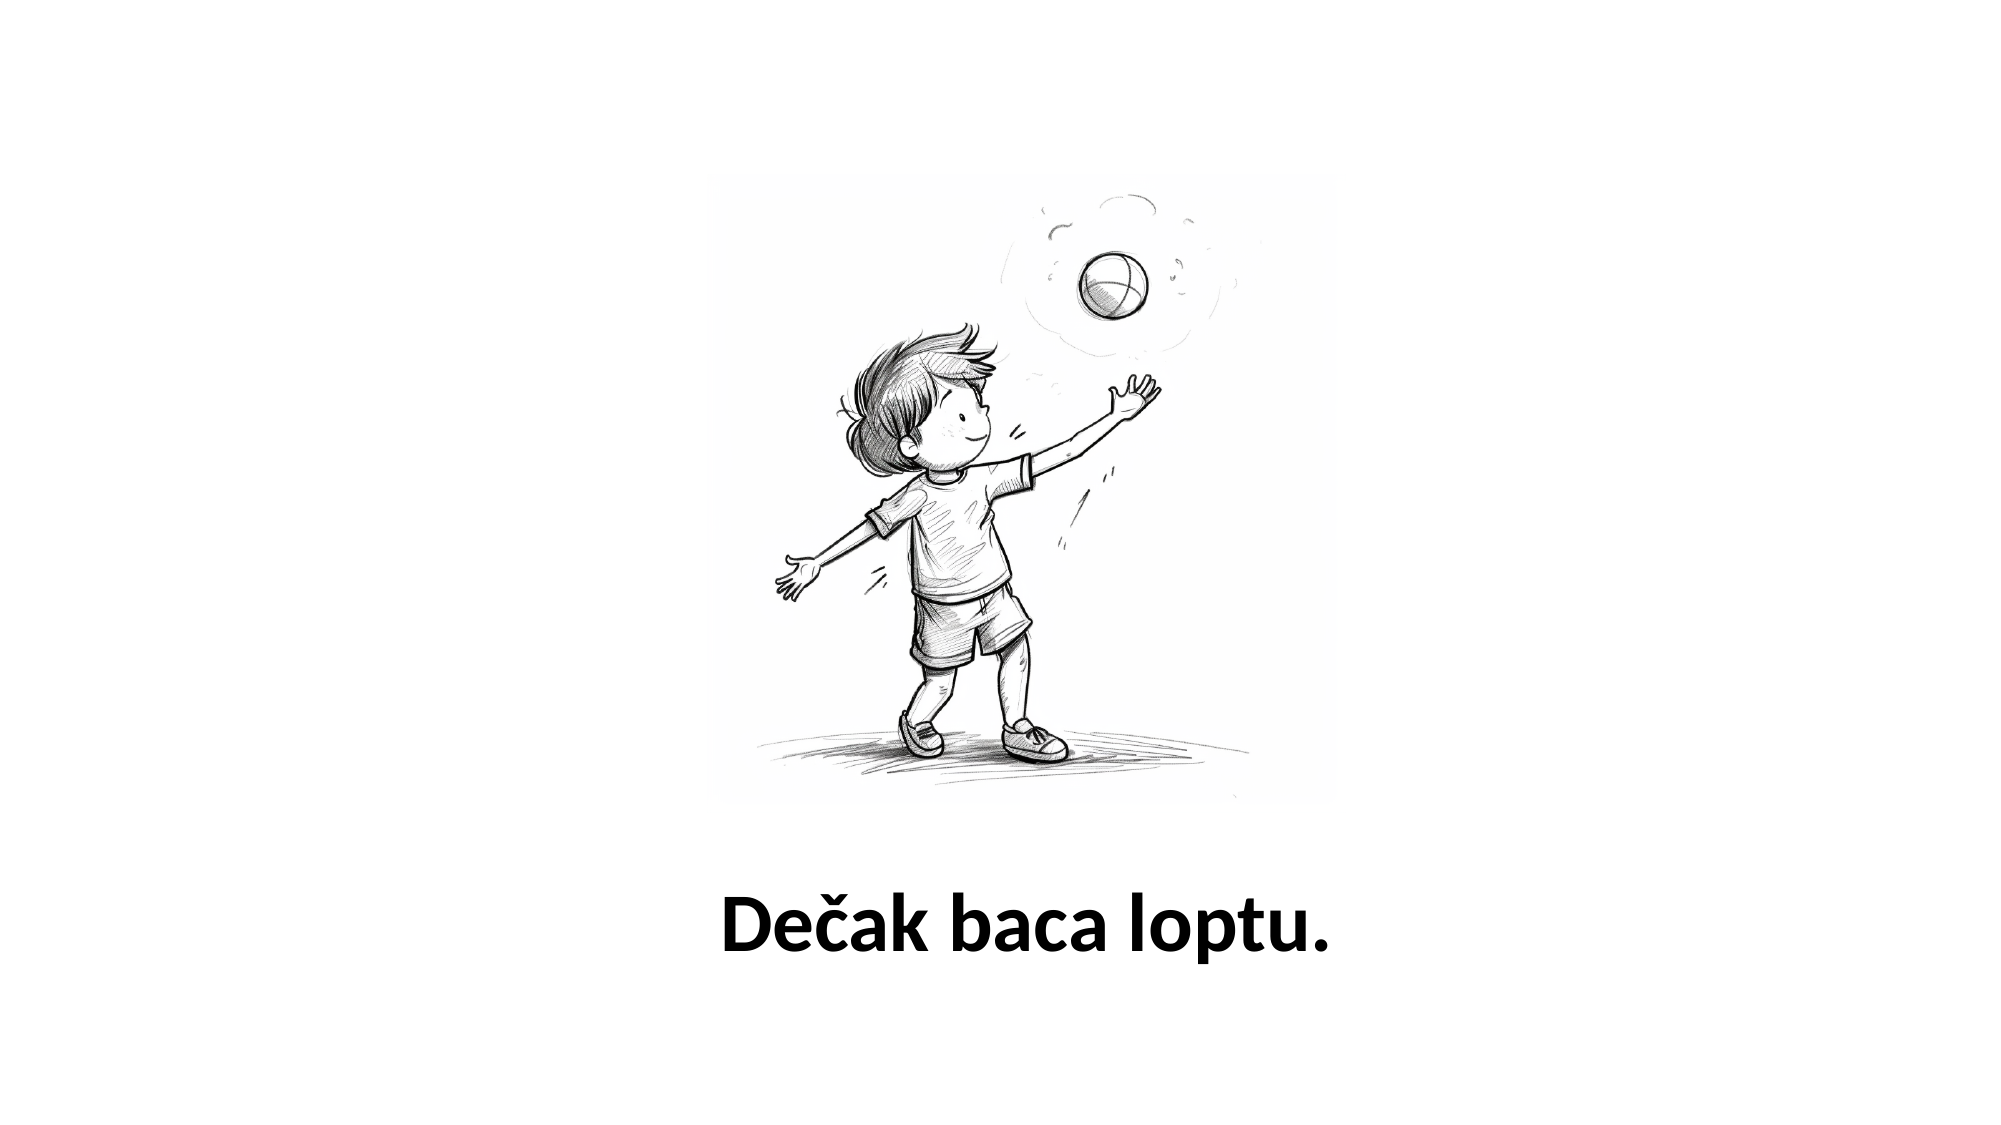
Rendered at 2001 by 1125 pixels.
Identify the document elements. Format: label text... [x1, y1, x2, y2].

text_box Dečak baca loptu. [653, 860, 1400, 976]
picture [707, 174, 1346, 813]
